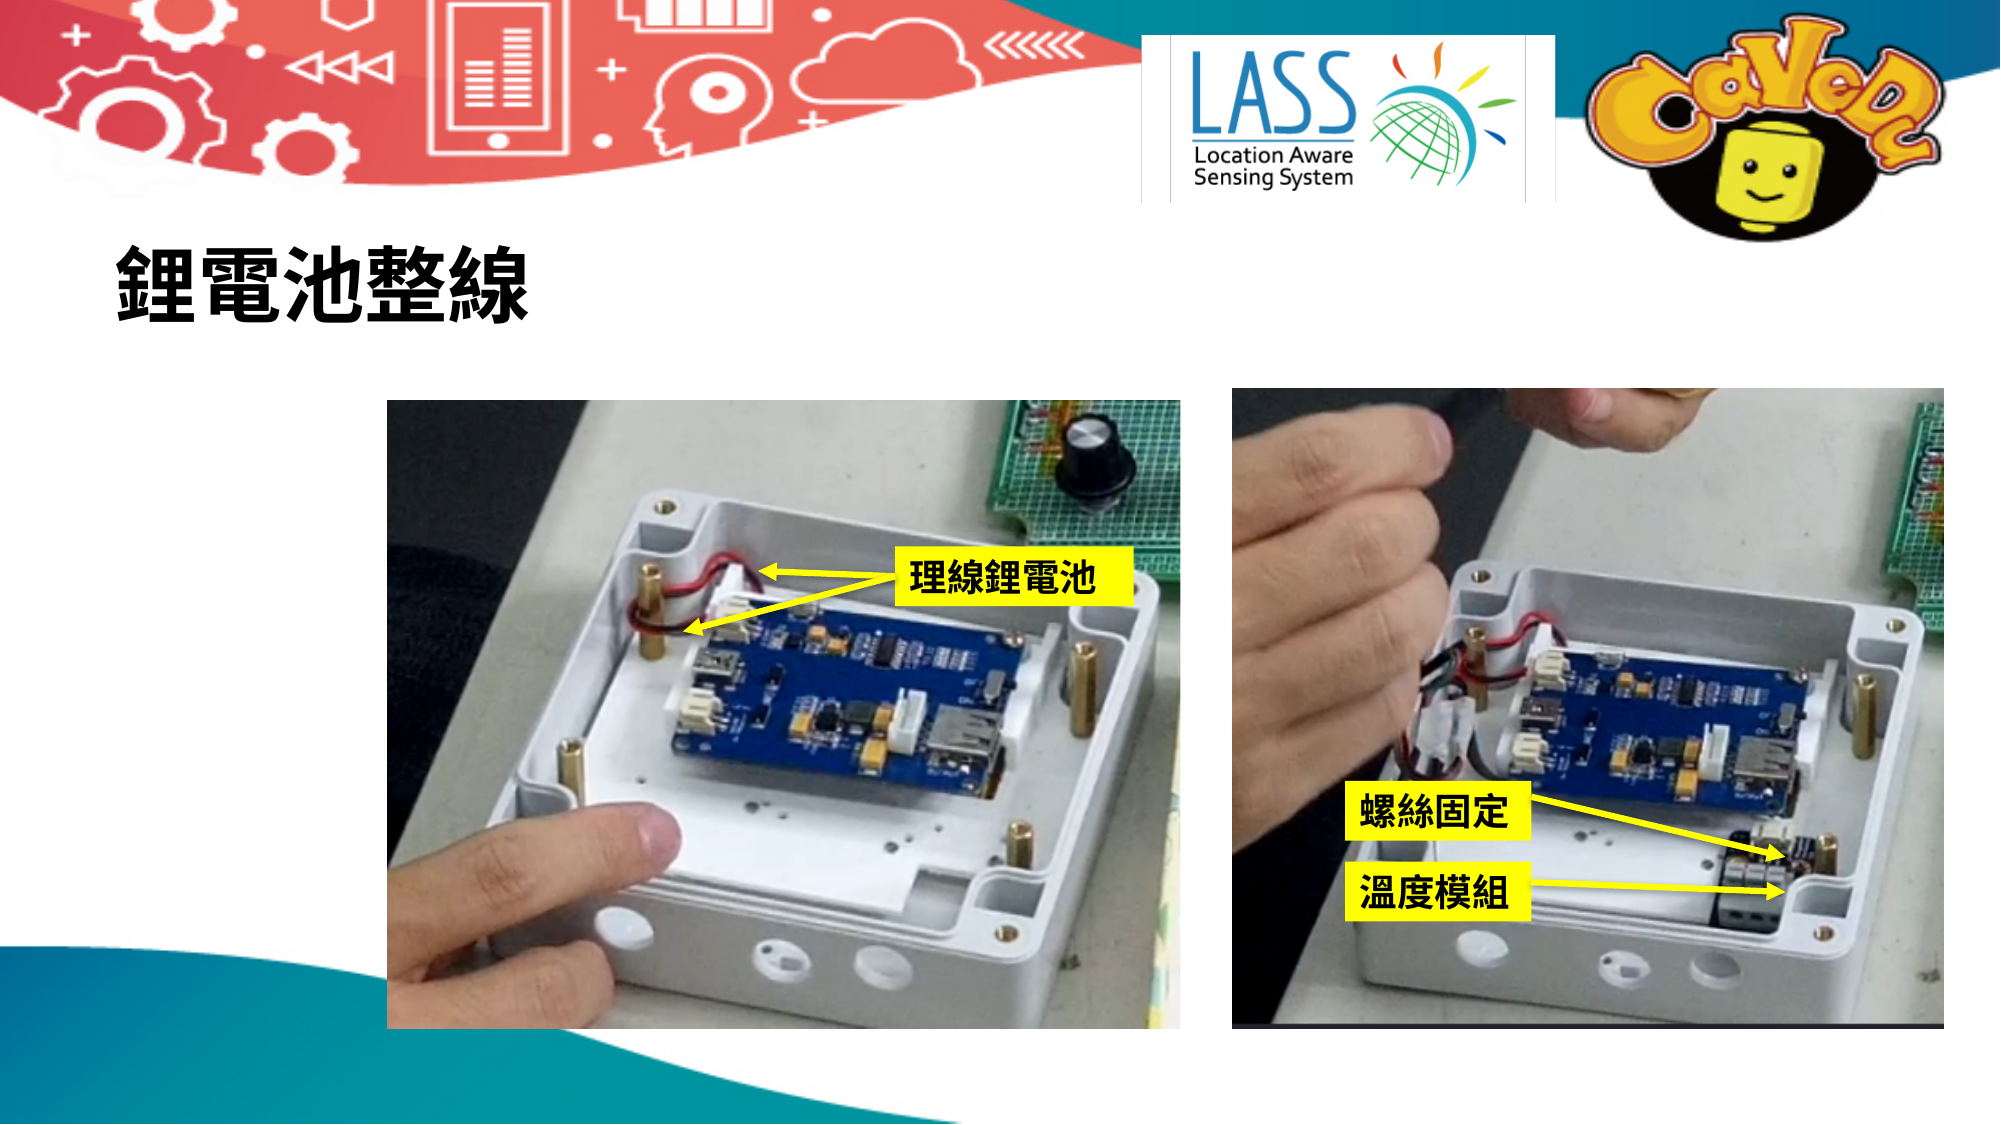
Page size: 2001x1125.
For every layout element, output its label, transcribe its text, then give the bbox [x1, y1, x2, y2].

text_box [1531, 796, 1786, 858]
title 鋰電池整線 [99, 218, 1900, 347]
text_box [757, 570, 896, 576]
picture [0, 0, 2000, 1124]
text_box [682, 576, 896, 632]
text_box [1531, 881, 1786, 893]
